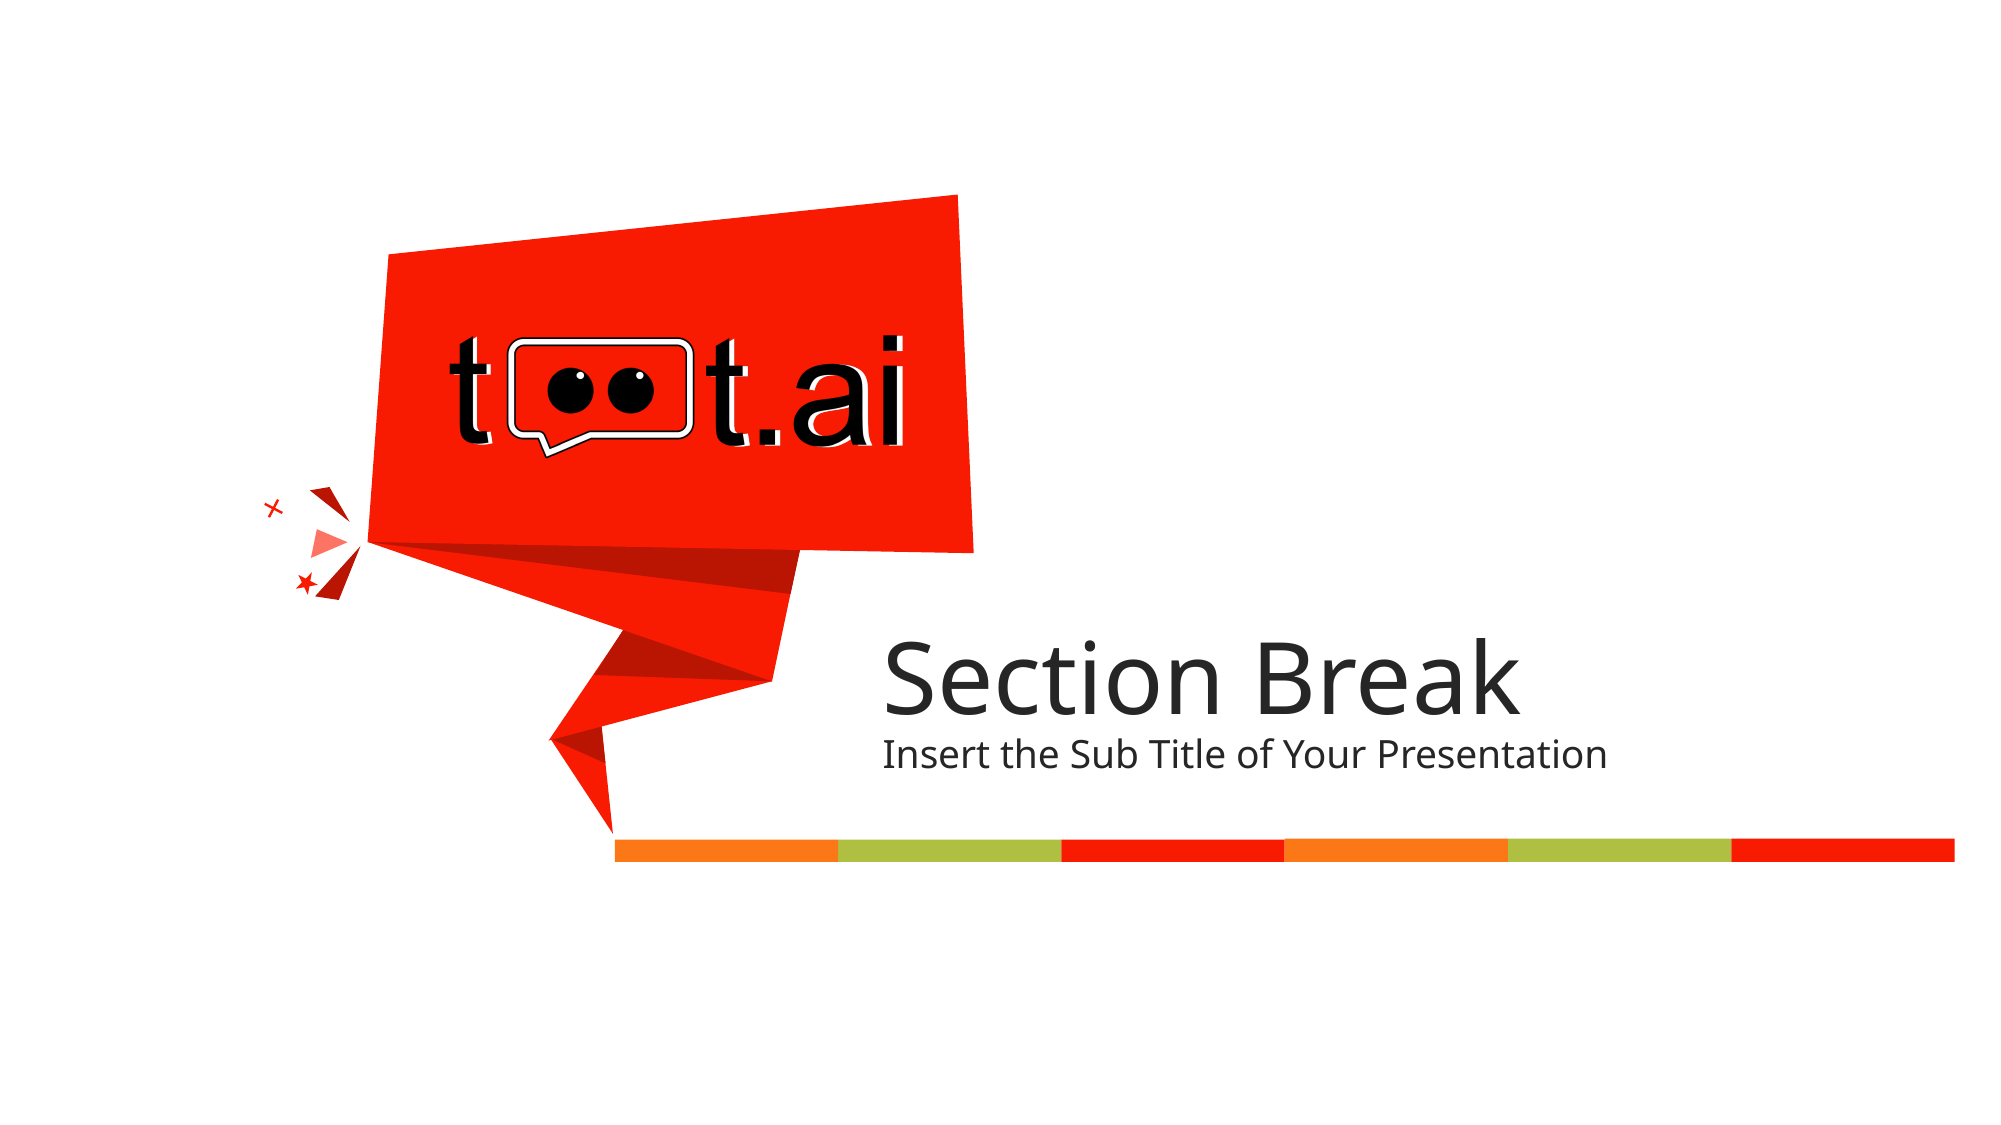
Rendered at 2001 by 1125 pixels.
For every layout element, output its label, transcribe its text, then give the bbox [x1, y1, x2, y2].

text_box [614, 838, 1955, 863]
text_box Section Break [974, 607, 1816, 722]
picture [431, 228, 917, 553]
text_box Insert the Sub Title of Your Presentation [974, 722, 1816, 784]
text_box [263, 194, 974, 835]
